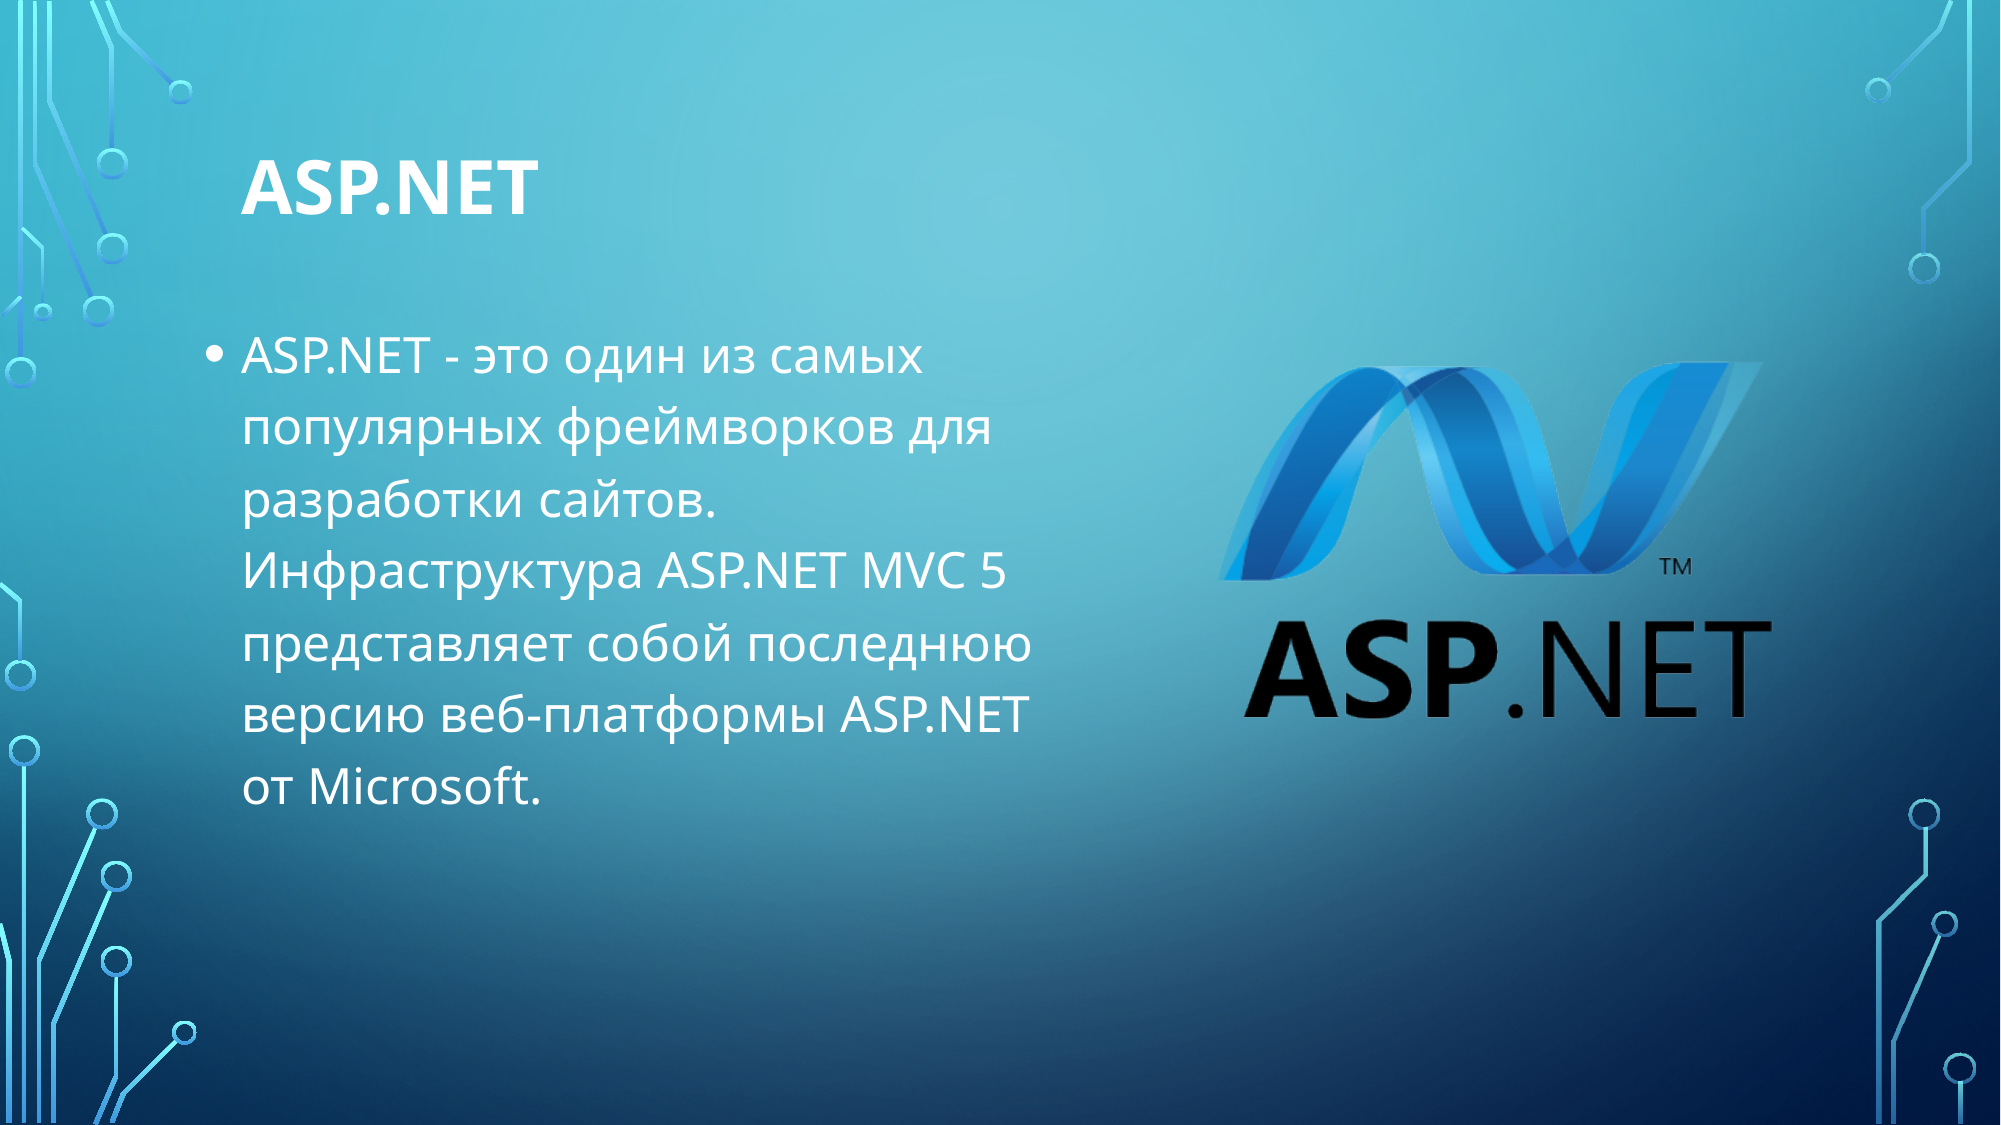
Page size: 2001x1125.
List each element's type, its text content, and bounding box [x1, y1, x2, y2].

list ASP.NET - это один из самых популярных фреймворков для разработки сайтов. Инфраструктура ASP.NET MVC 5 представляет собой последнюю версию веб-платформы ASP.NET от Microsoft. [188, 303, 1110, 885]
title ASP.NET [226, 113, 1852, 303]
picture [1084, 234, 1908, 861]
